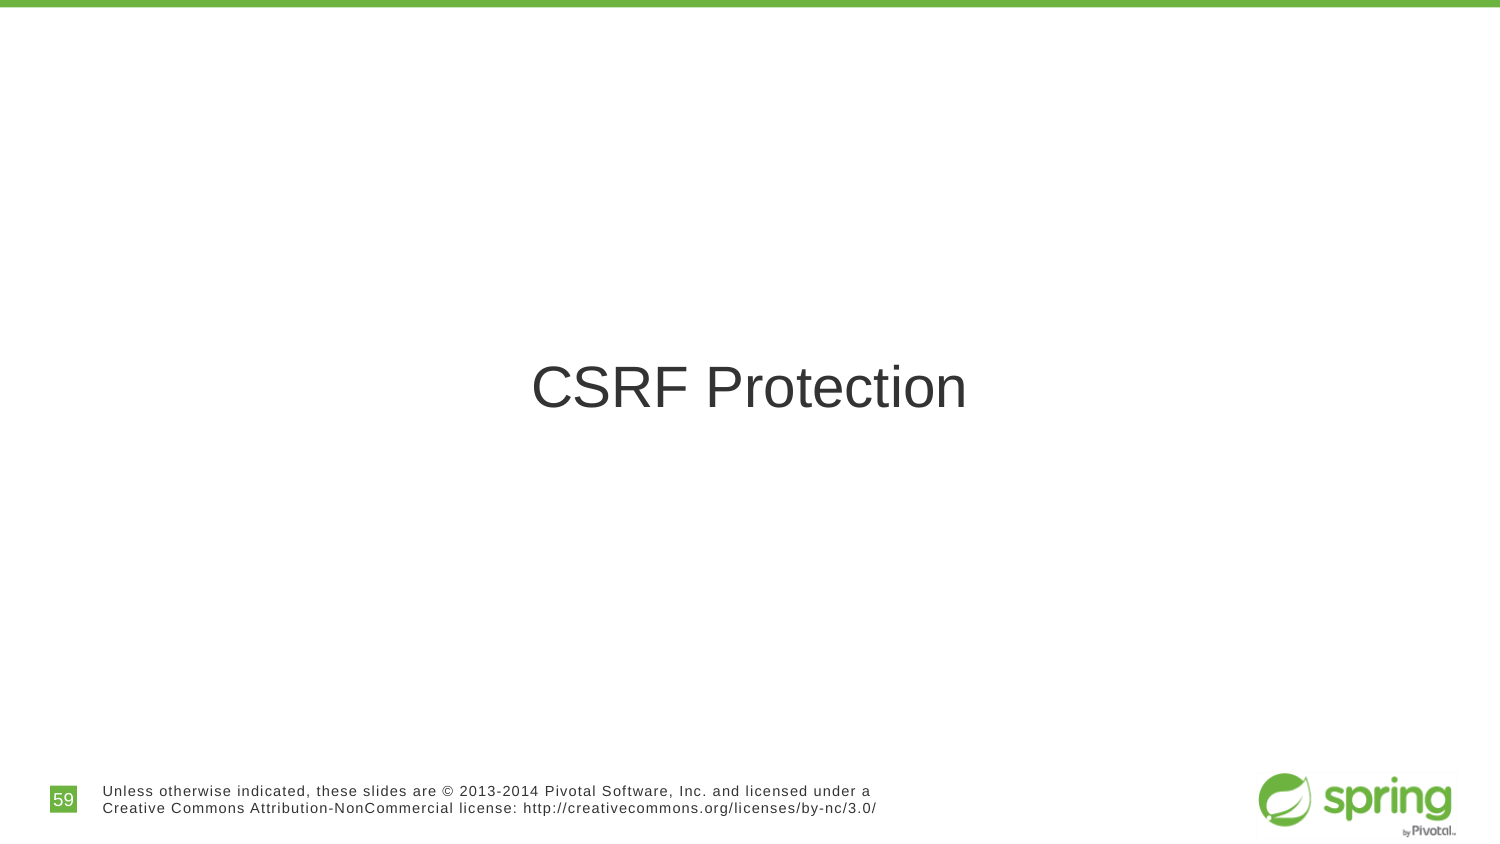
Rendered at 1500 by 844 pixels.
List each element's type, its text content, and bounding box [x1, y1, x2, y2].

title CSRF Protection [48, 265, 1451, 419]
picture [1256, 772, 1458, 839]
